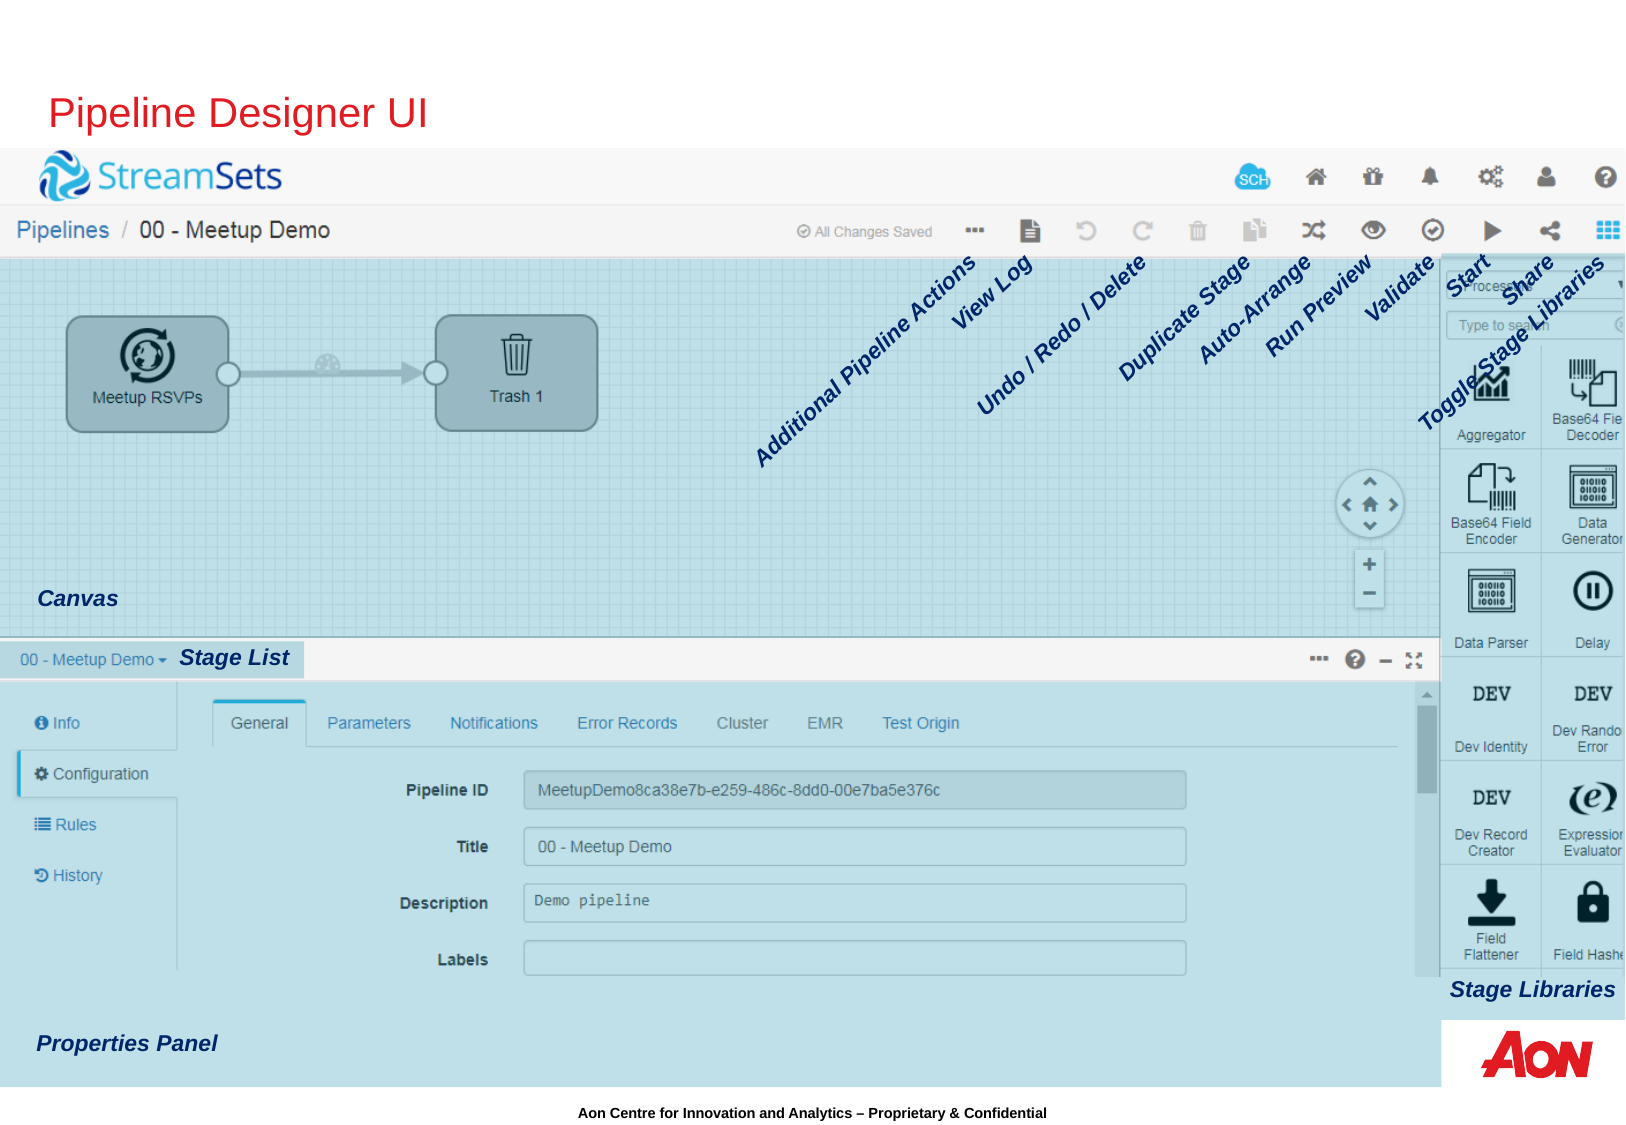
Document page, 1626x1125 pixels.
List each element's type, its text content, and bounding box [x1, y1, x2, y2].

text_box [1434, 253, 1625, 356]
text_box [0, 635, 305, 679]
title Pipeline Designer UI [47, 49, 1511, 136]
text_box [1434, 410, 1625, 1021]
picture [0, 639, 1434, 681]
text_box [0, 681, 1442, 1088]
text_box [650, 357, 1625, 402]
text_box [0, 258, 1429, 639]
picture [0, 148, 1625, 258]
